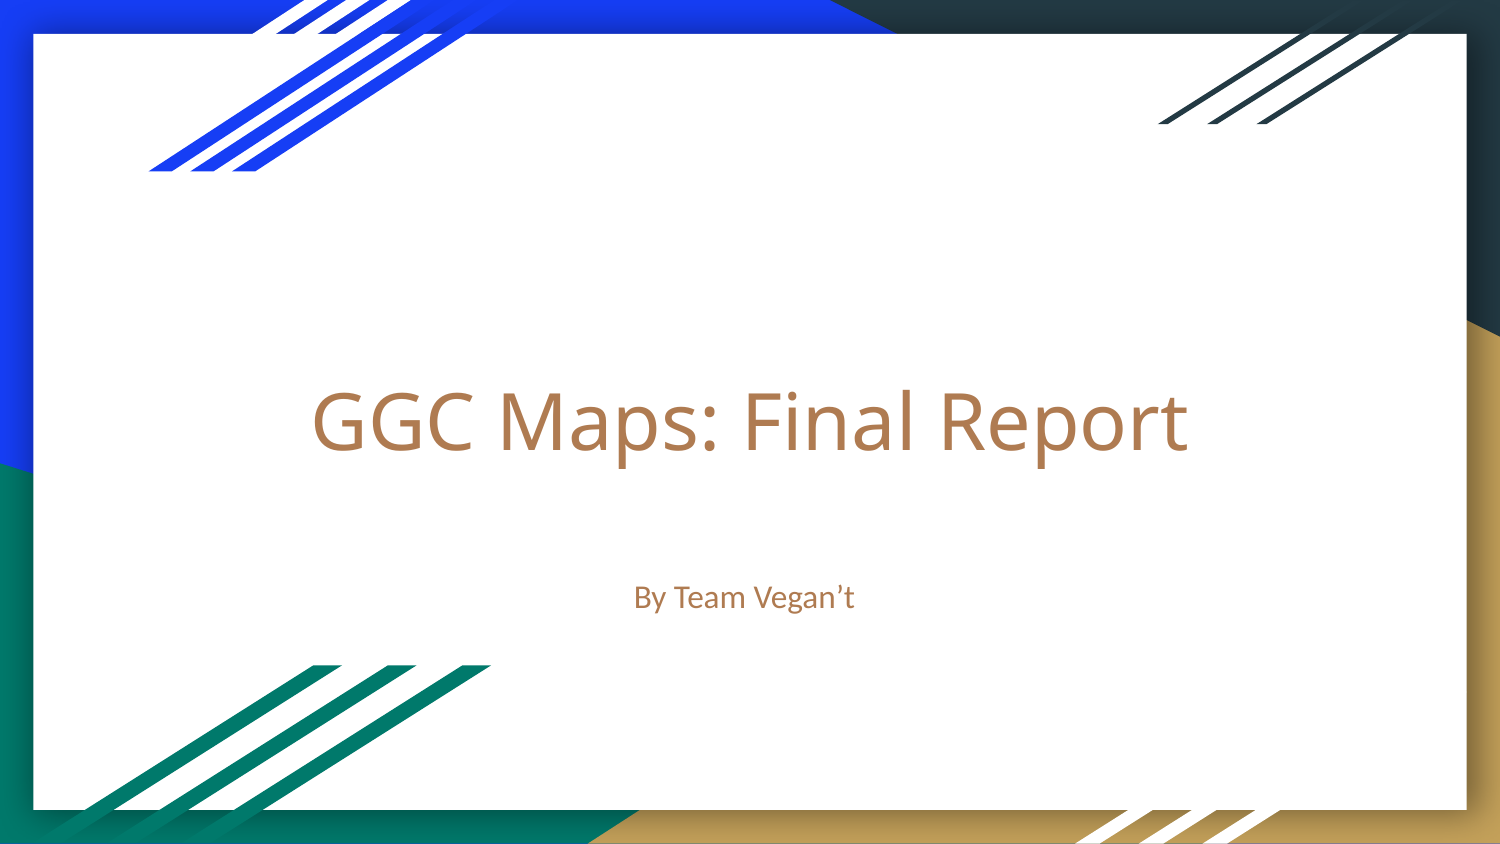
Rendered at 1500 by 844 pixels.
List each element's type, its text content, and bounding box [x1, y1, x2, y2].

subtitle By Team Vegan’t [304, 559, 1185, 646]
title GGC Maps: Final Report [289, 299, 1211, 538]
